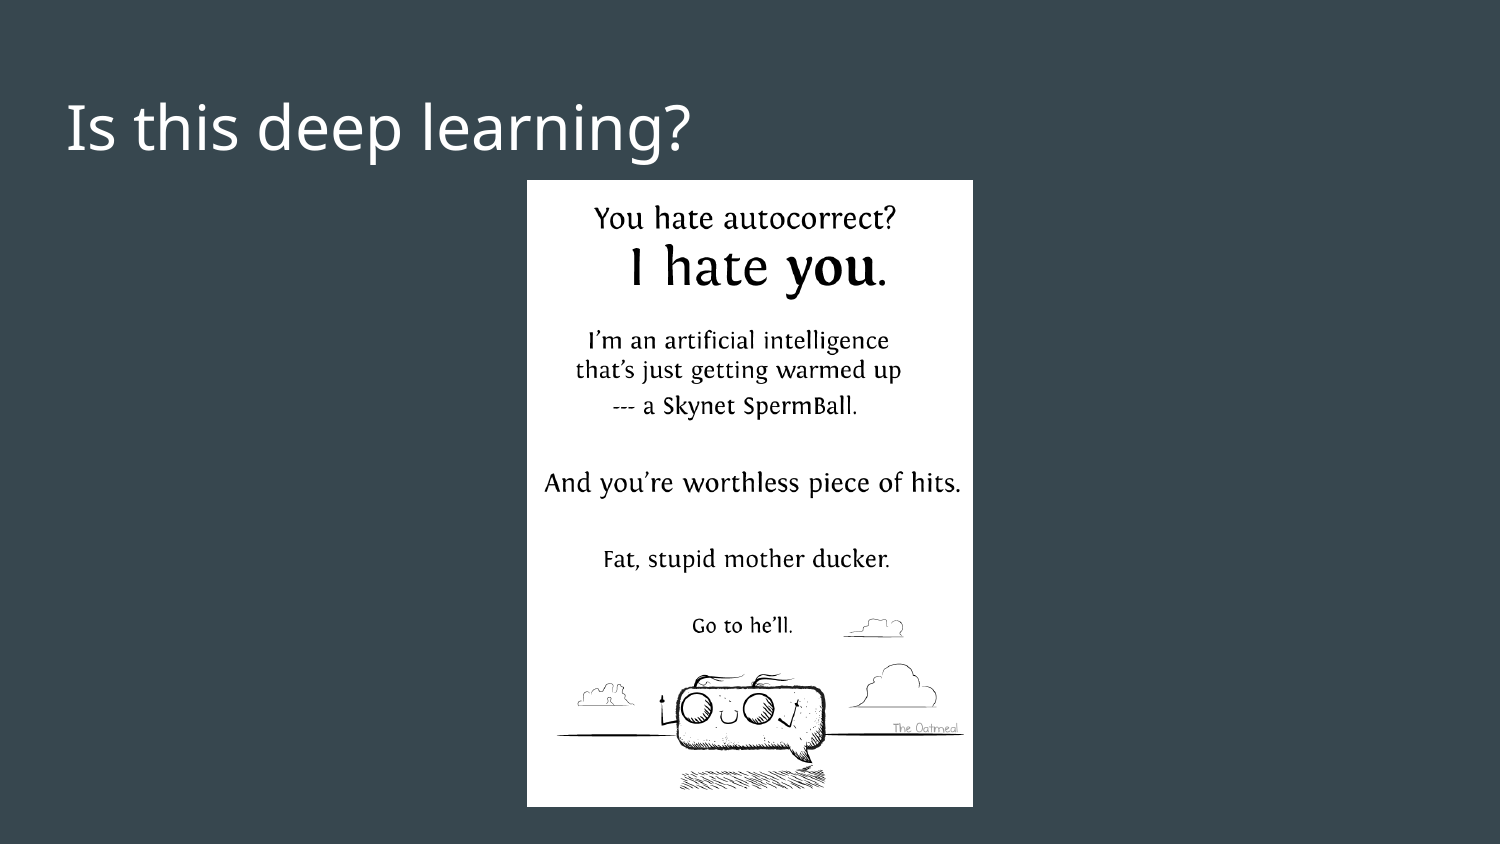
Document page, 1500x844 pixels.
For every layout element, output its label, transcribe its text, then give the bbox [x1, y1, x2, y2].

title Is this deep learning? [51, 72, 1449, 167]
picture [526, 179, 974, 808]
